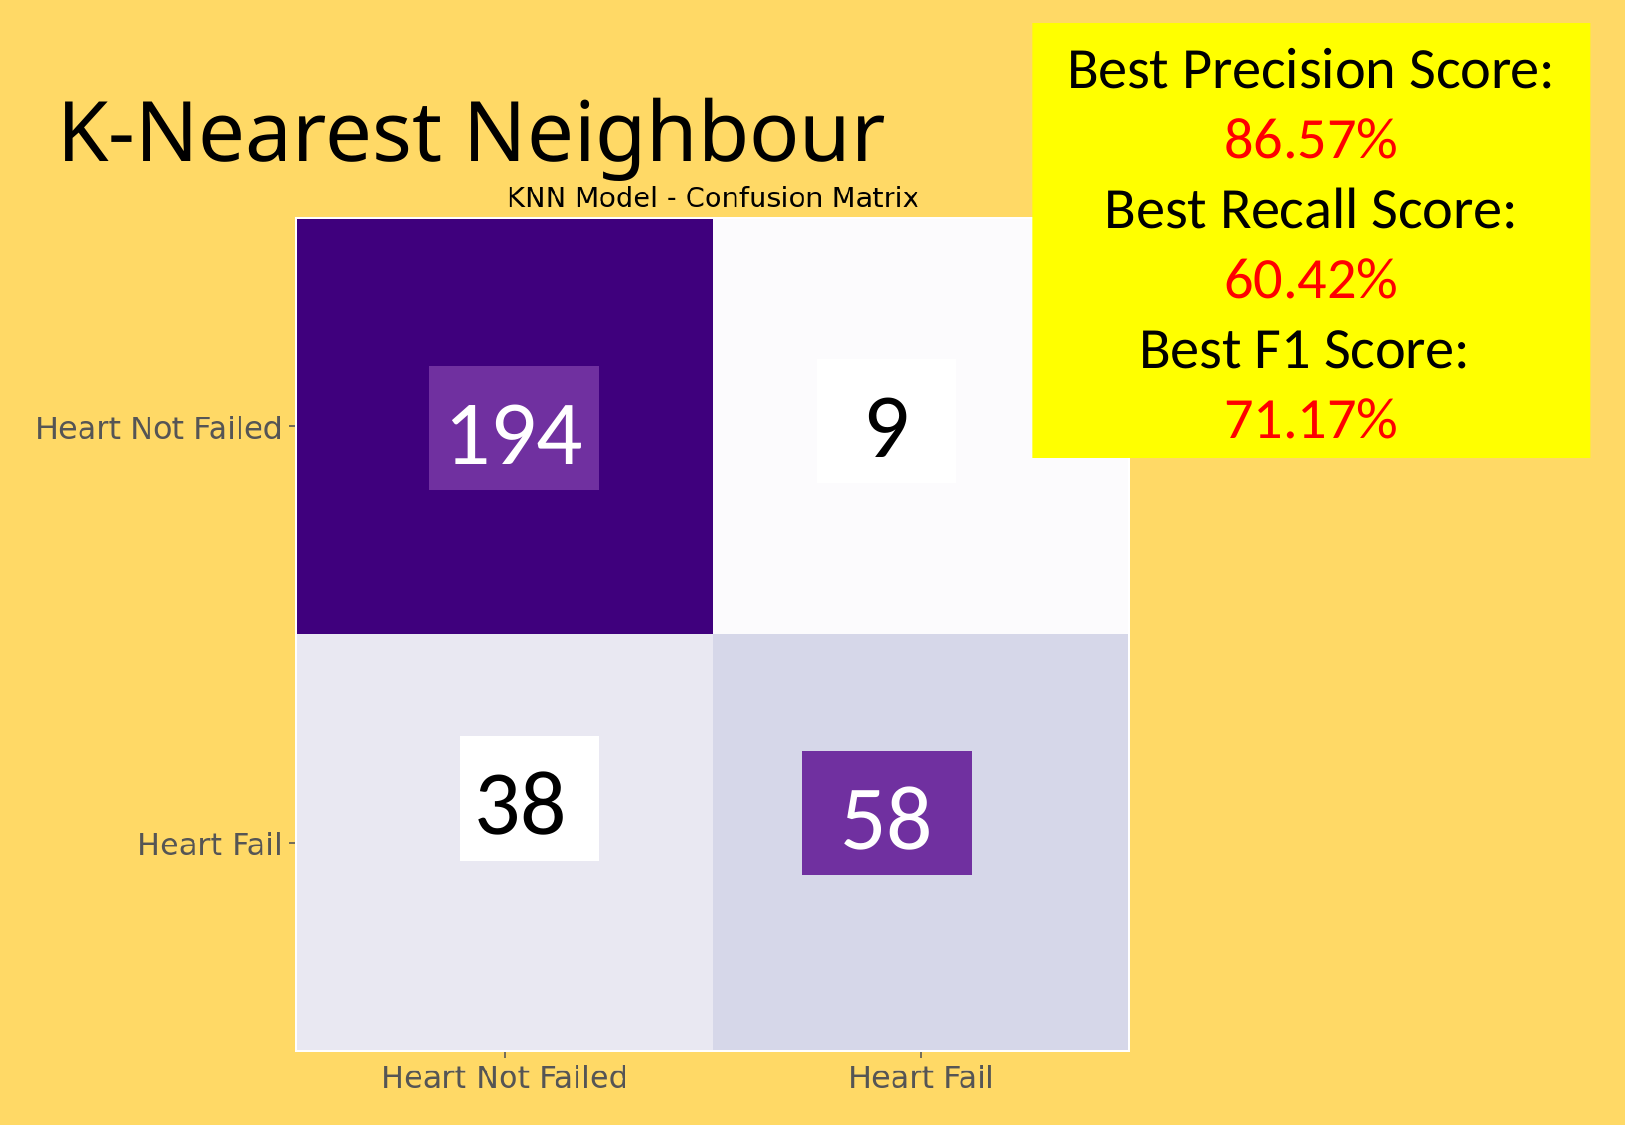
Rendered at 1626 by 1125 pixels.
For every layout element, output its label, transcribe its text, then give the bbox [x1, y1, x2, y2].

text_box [429, 358, 972, 878]
text_box K-Nearest Neighbour [42, 20, 923, 172]
picture [34, 172, 1142, 1094]
text_box Best Precision Score: 86.57% Best Recall Score: 60.42% Best F1 Score: 71.17% [1032, 23, 1591, 458]
